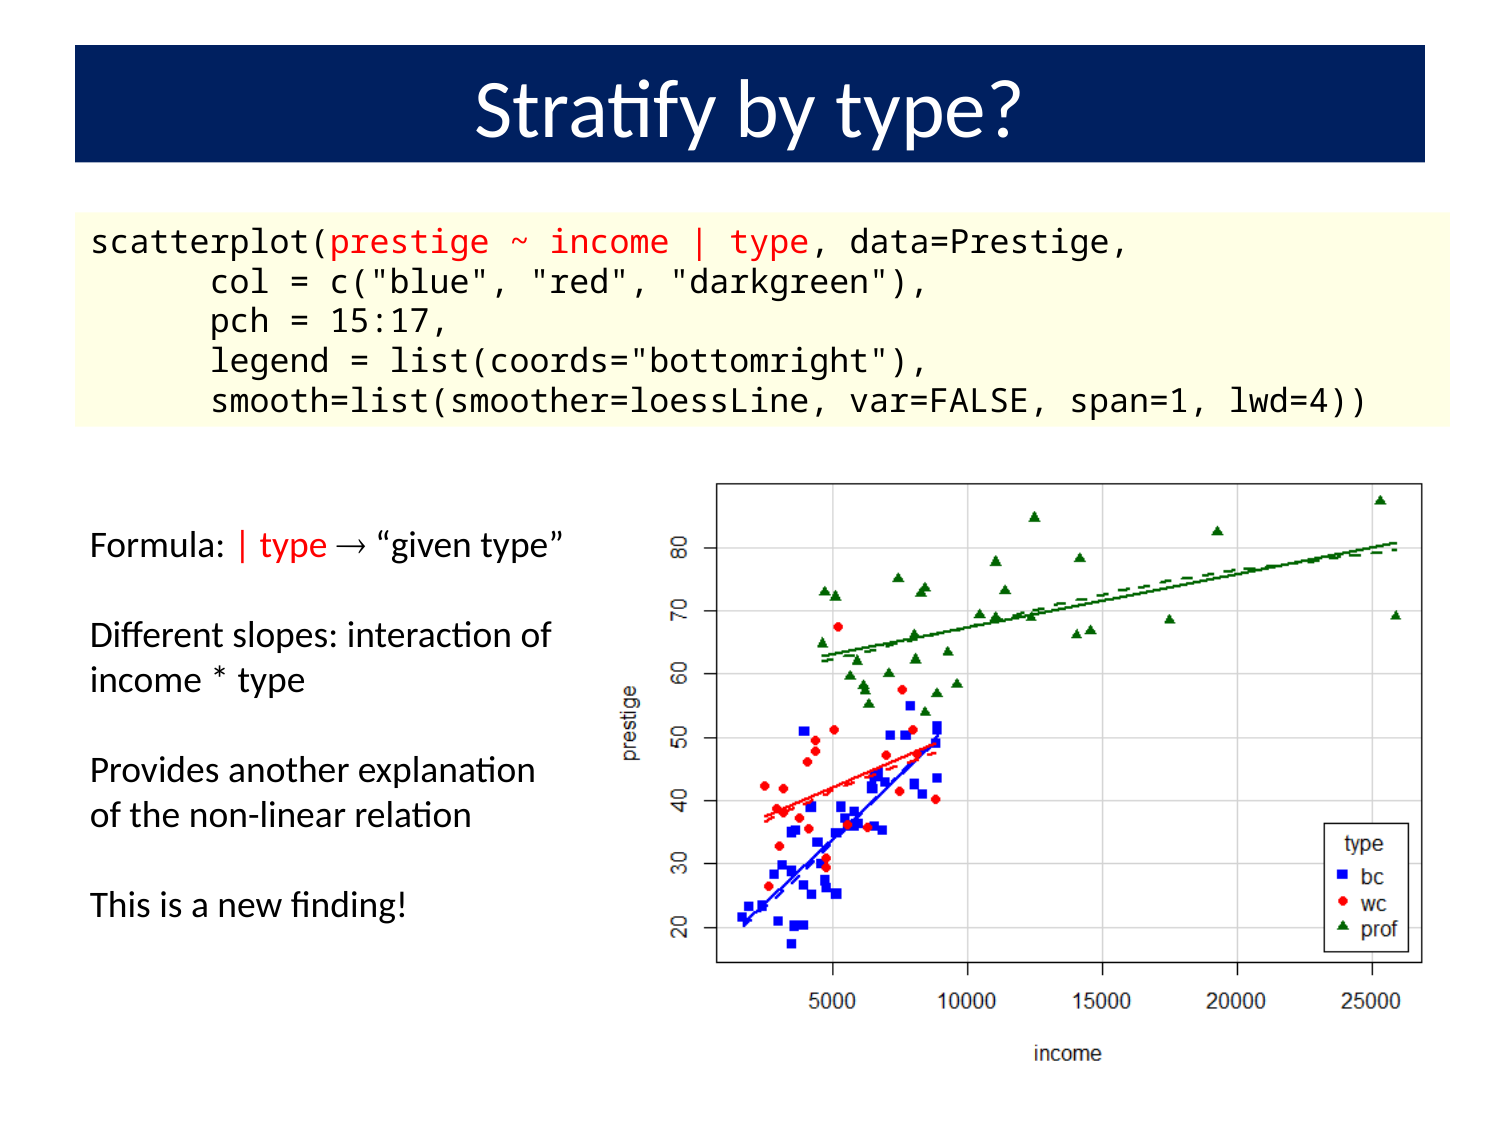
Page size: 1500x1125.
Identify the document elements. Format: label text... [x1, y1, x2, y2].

picture [612, 379, 1476, 1093]
text_box scatterplot(prestige ~ income | type, data=Prestige, col = c("blue", "red", "darkgreen"), pch = 15:17, legend = list(coords="bottomright"), smooth=list(smoother=loessLine, var=FALSE, span=1, lwd=4)) [75, 212, 1450, 427]
title Stratify by type? [75, 45, 1425, 163]
text_box Formula: | type  “given type” Different slopes: interaction of income * type Provides another explanation of the non-linear relation This is a new finding! [74, 512, 588, 933]
